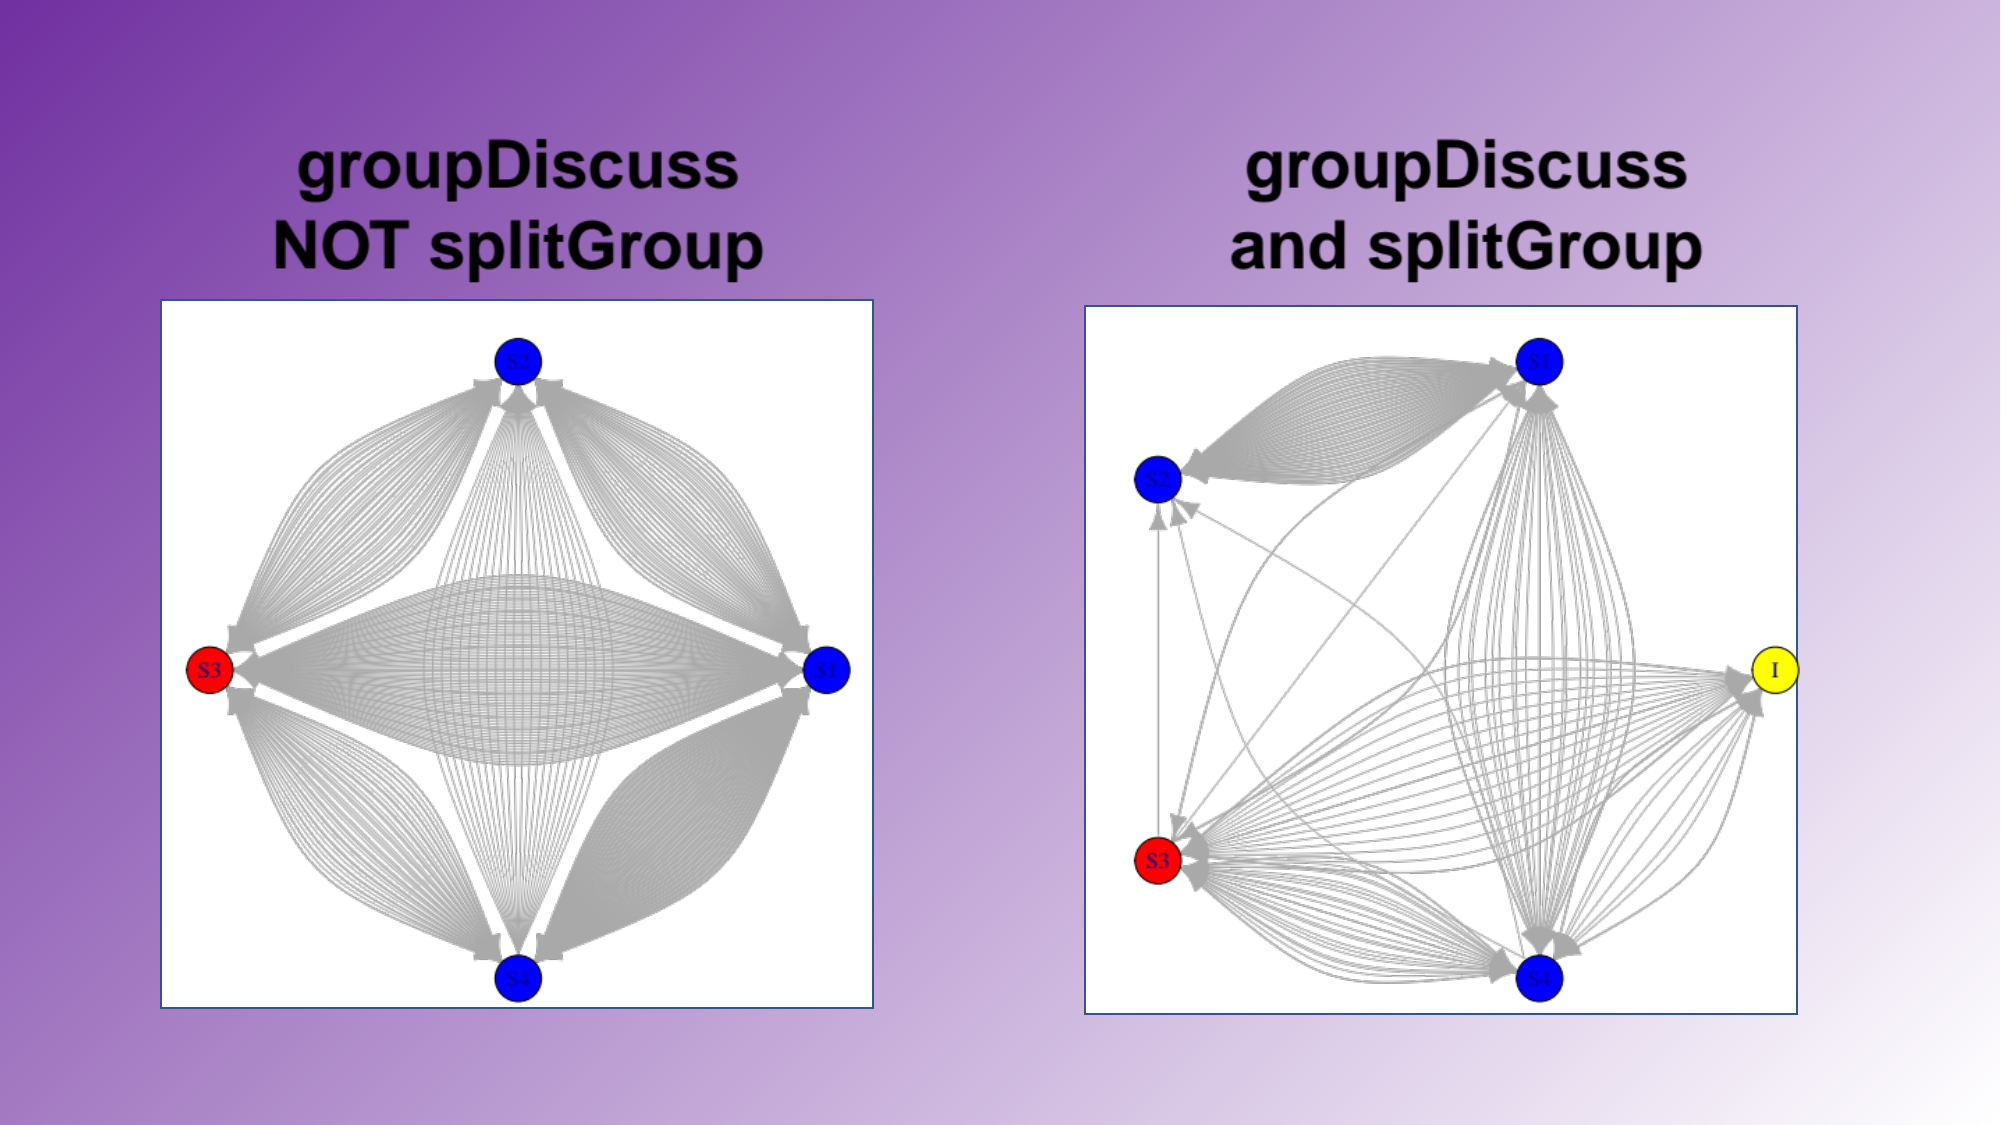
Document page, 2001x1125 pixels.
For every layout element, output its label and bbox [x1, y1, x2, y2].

picture [999, 96, 1932, 1029]
list [51, 96, 983, 1029]
